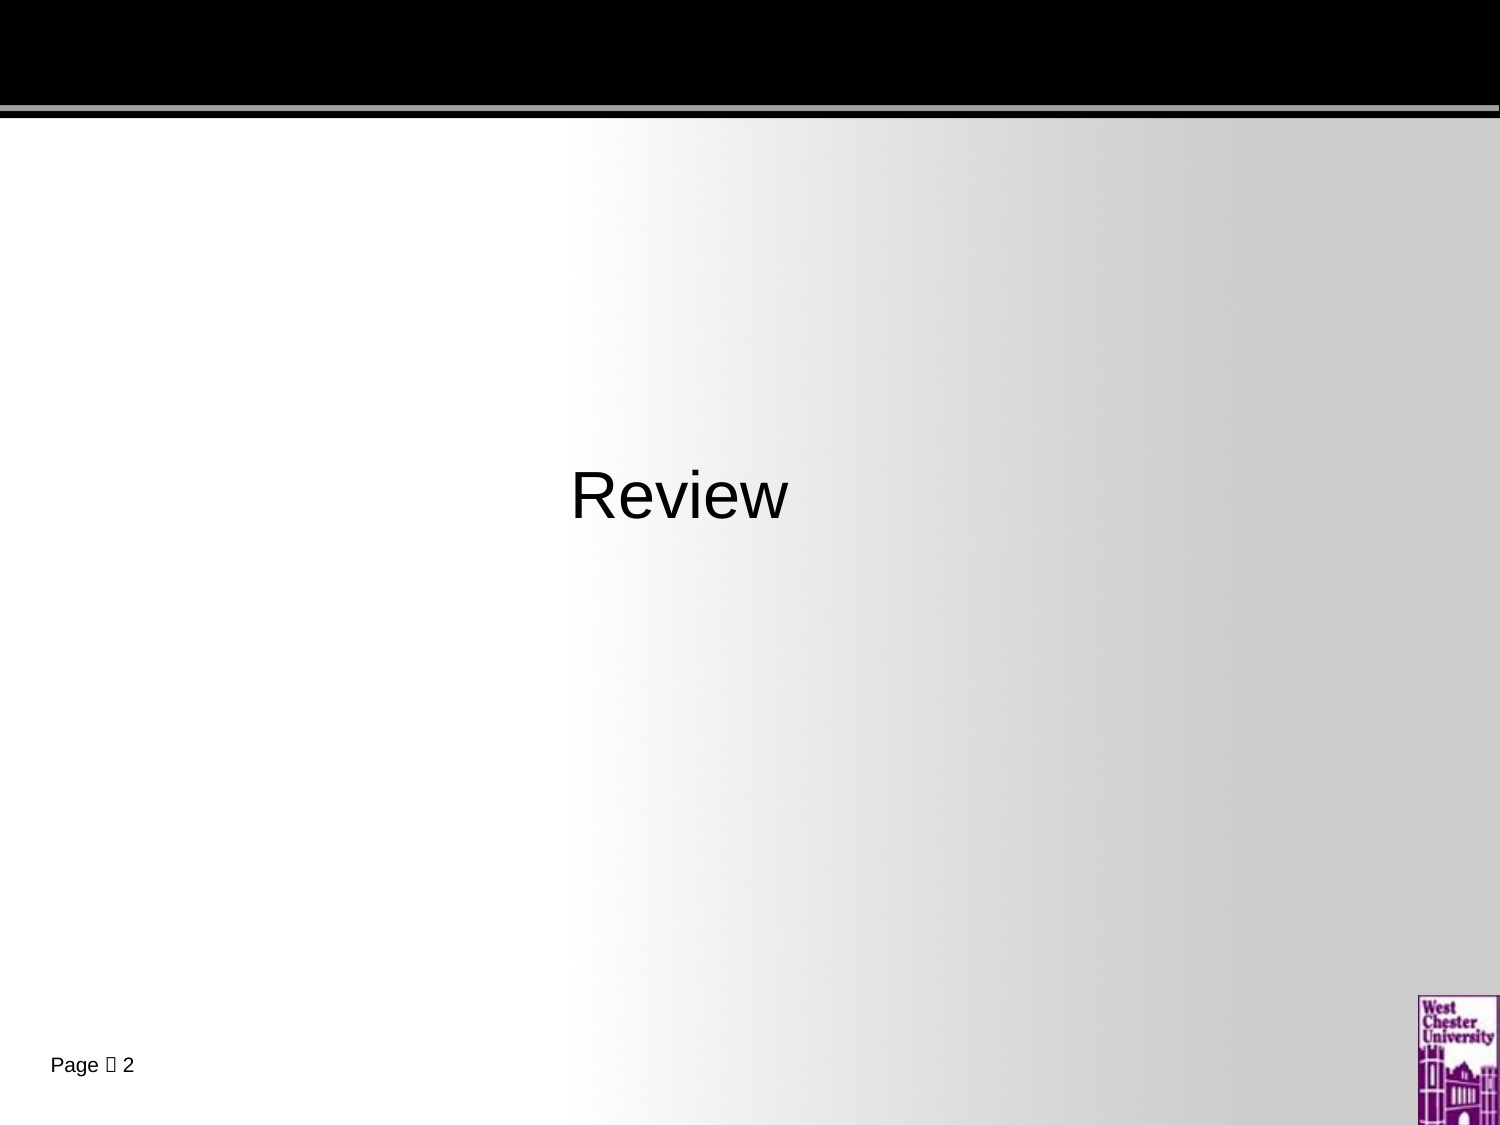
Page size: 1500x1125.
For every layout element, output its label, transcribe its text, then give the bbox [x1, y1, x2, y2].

picture [0, 0, 1500, 1125]
list Review [569, 451, 1500, 1125]
